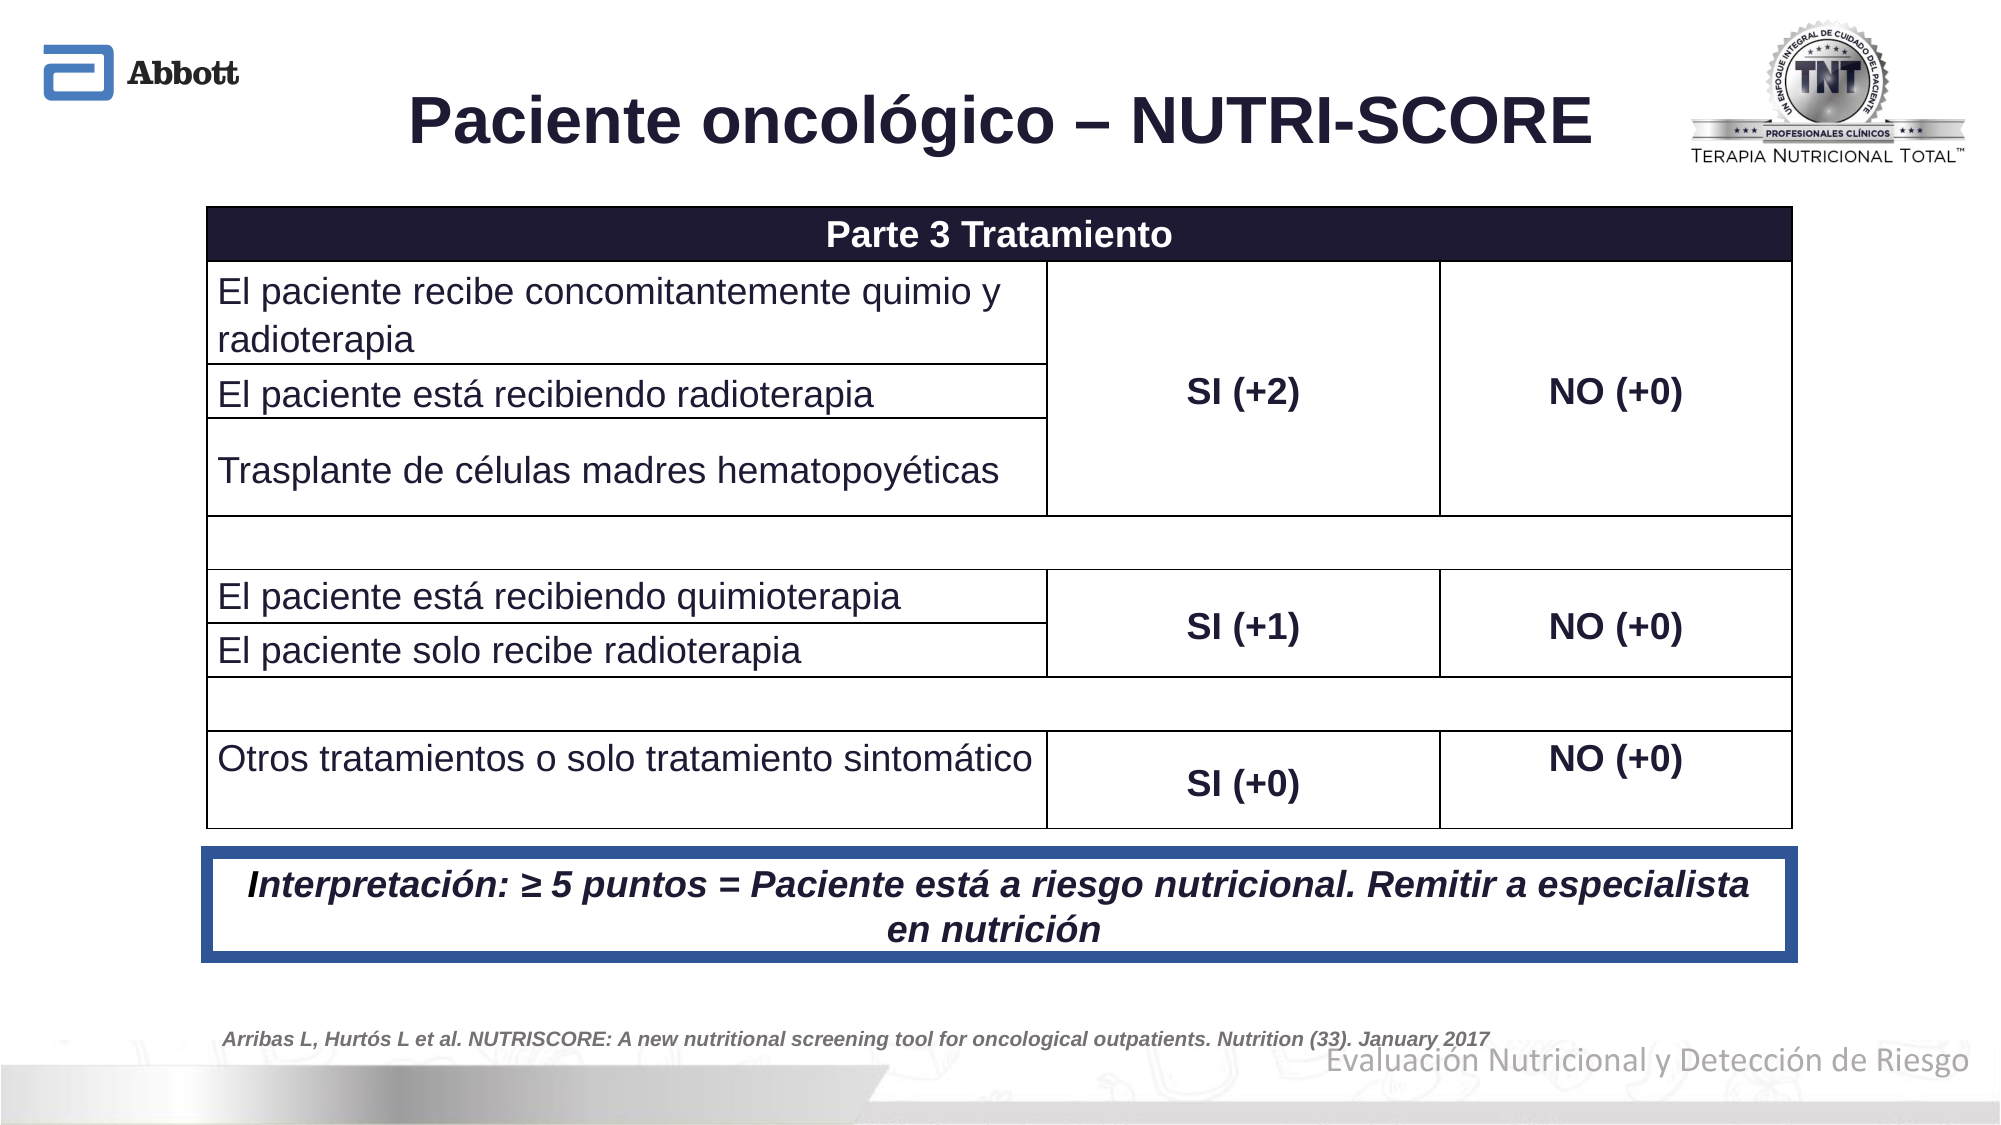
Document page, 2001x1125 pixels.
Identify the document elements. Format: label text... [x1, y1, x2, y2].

table_cell El paciente recibe concomitantemente quimio y radioterapia [208, 262, 1046, 363]
table_cell NO (+0) [1441, 262, 1791, 515]
picture [0, 0, 2001, 1125]
table_cell NO (+0) [1441, 570, 1791, 676]
table_cell [208, 678, 1791, 730]
text_box Interpretación: ≥ 5 puntos = Paciente está a riesgo nutricional. Remitir a especialista en nutrición [206, 851, 1793, 958]
table_cell El paciente está recibiendo quimioterapia [208, 570, 1046, 622]
text_box Arribas L, Hurtós L et al. NUTRISCORE: A new nutritional screening tool for oncological outpatients. Nutrition (33). January 2017 [207, 1018, 1967, 1059]
table_cell SI (+2) [1048, 262, 1439, 515]
table_cell Otros tratamientos o solo tratamiento sintomático [208, 732, 1046, 828]
title Paciente oncológico – NUTRI-SCORE [372, 12, 1631, 206]
table_cell SI (+1) [1048, 570, 1439, 676]
table_cell El paciente está recibiendo radioterapia [208, 365, 1046, 417]
table_cell NO (+0) [1441, 732, 1791, 828]
table_cell SI (+0) [1048, 732, 1439, 828]
table_cell Trasplante de células madres hematopoyéticas [208, 419, 1046, 515]
table_header Parte 3 Tratamiento [208, 208, 1791, 260]
table_cell [208, 517, 1791, 569]
table_cell El paciente solo recibe radioterapia [208, 624, 1046, 676]
